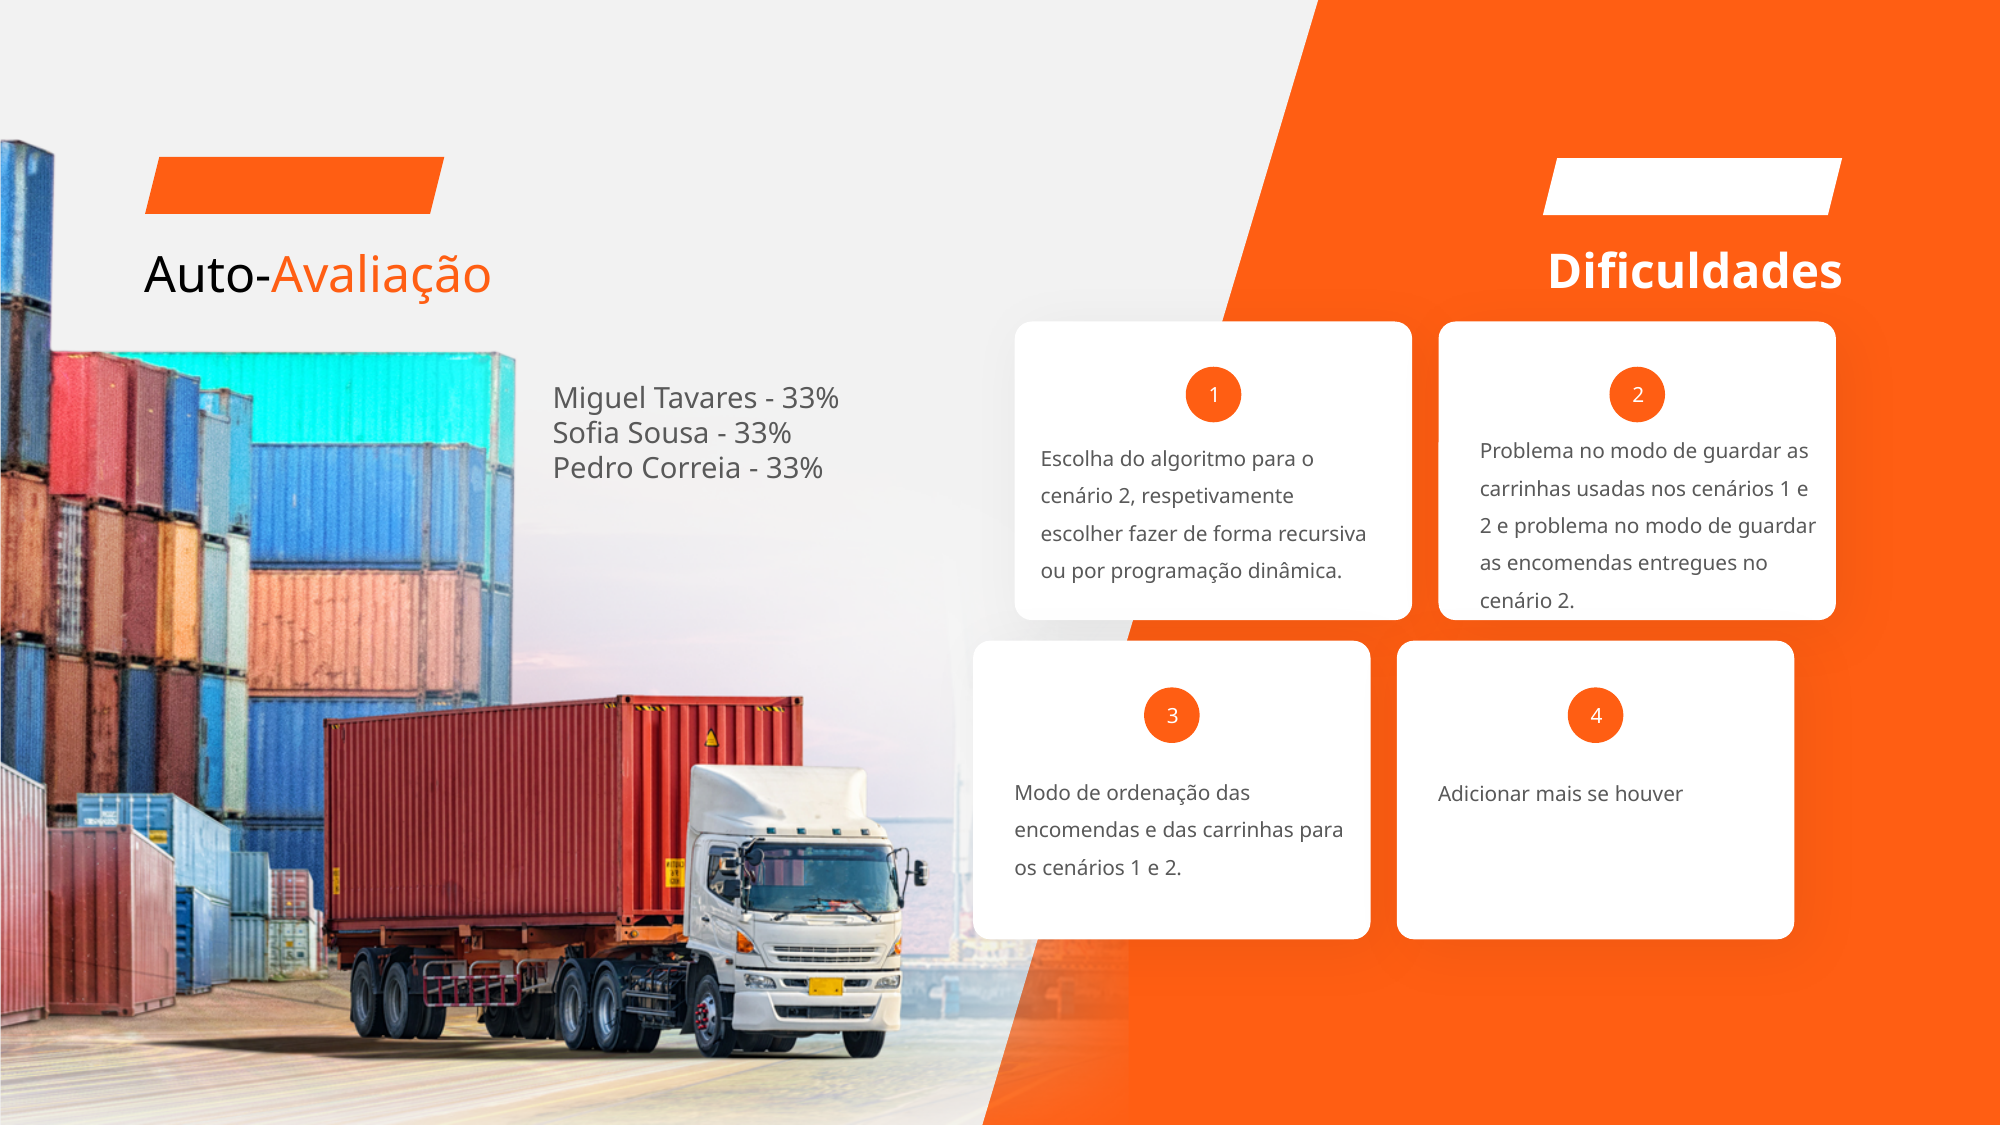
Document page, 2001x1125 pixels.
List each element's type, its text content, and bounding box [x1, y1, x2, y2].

picture [0, 138, 1129, 1125]
text_box [1129, 320, 1414, 621]
text_box 3 [1143, 686, 1201, 745]
text_box [1129, 639, 1372, 927]
text_box Modo de ordenação das encomendas e das carrinhas para os cenários 1 e 2. [1129, 759, 1371, 958]
text_box 1 [1184, 365, 1243, 424]
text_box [145, 156, 445, 214]
text_box Adicionar mais se houver [1423, 761, 1795, 885]
text_box [1395, 639, 1796, 941]
text_box 2 [1608, 365, 1667, 417]
text_box [1437, 320, 1837, 622]
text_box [1542, 158, 1843, 216]
text_box Escolha do algoritmo para o cenário 2, respetivamente escolher fazer de forma recursiva ou por programação dinâmica. [1129, 425, 1397, 661]
text_box Dificuldades [1532, 232, 2000, 306]
text_box Problema no modo de guardar as carrinhas usadas nos cenários 1 e 2 e problema no modo de guardar as encomendas entregues no cenário 2. [1464, 417, 1836, 762]
